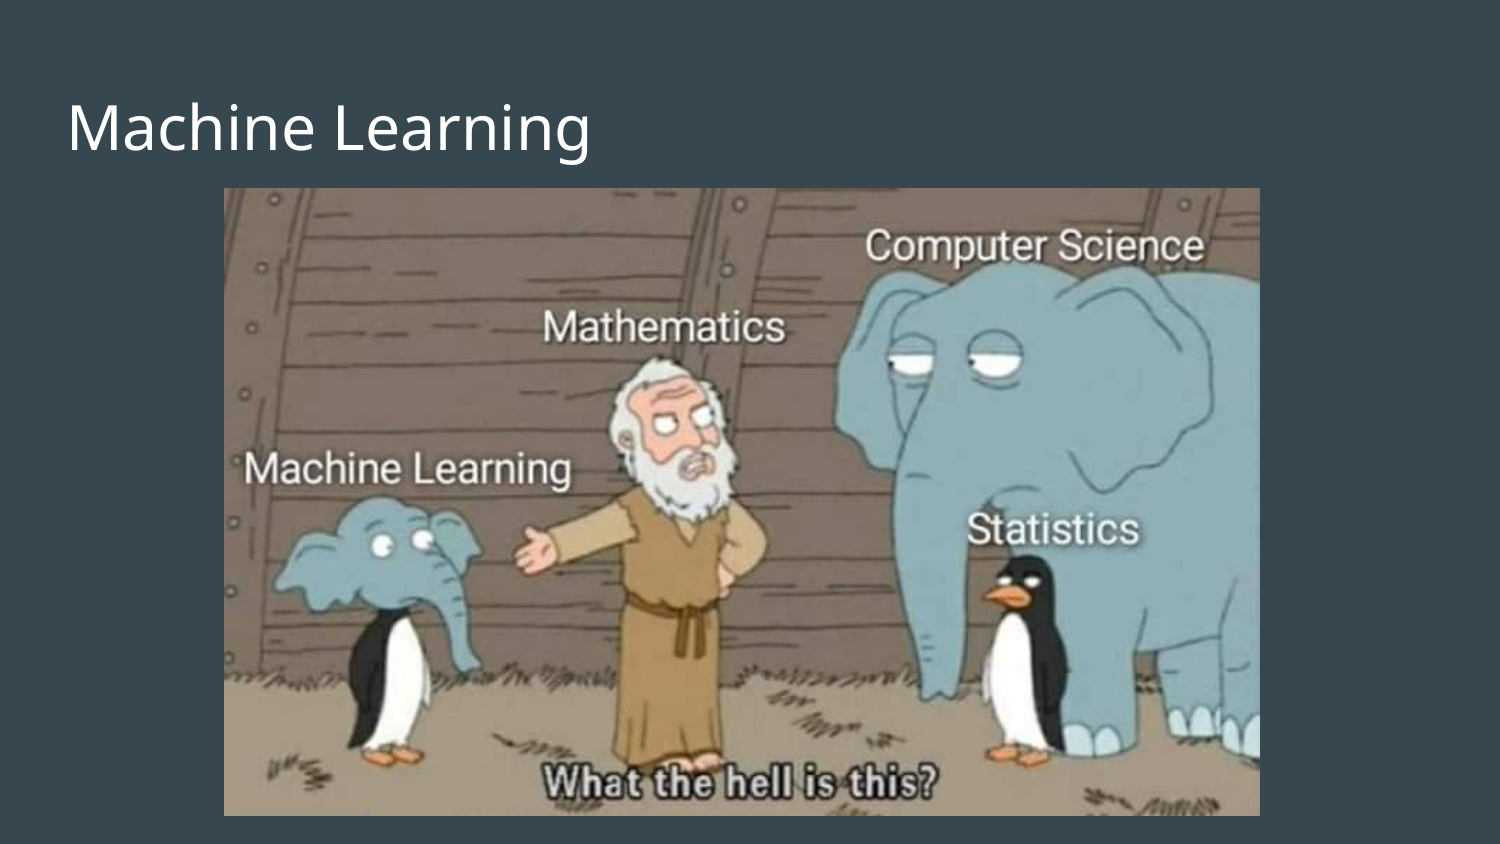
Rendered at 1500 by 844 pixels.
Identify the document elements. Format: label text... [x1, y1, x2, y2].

title Machine Learning [51, 72, 1449, 167]
picture [223, 188, 1260, 816]
